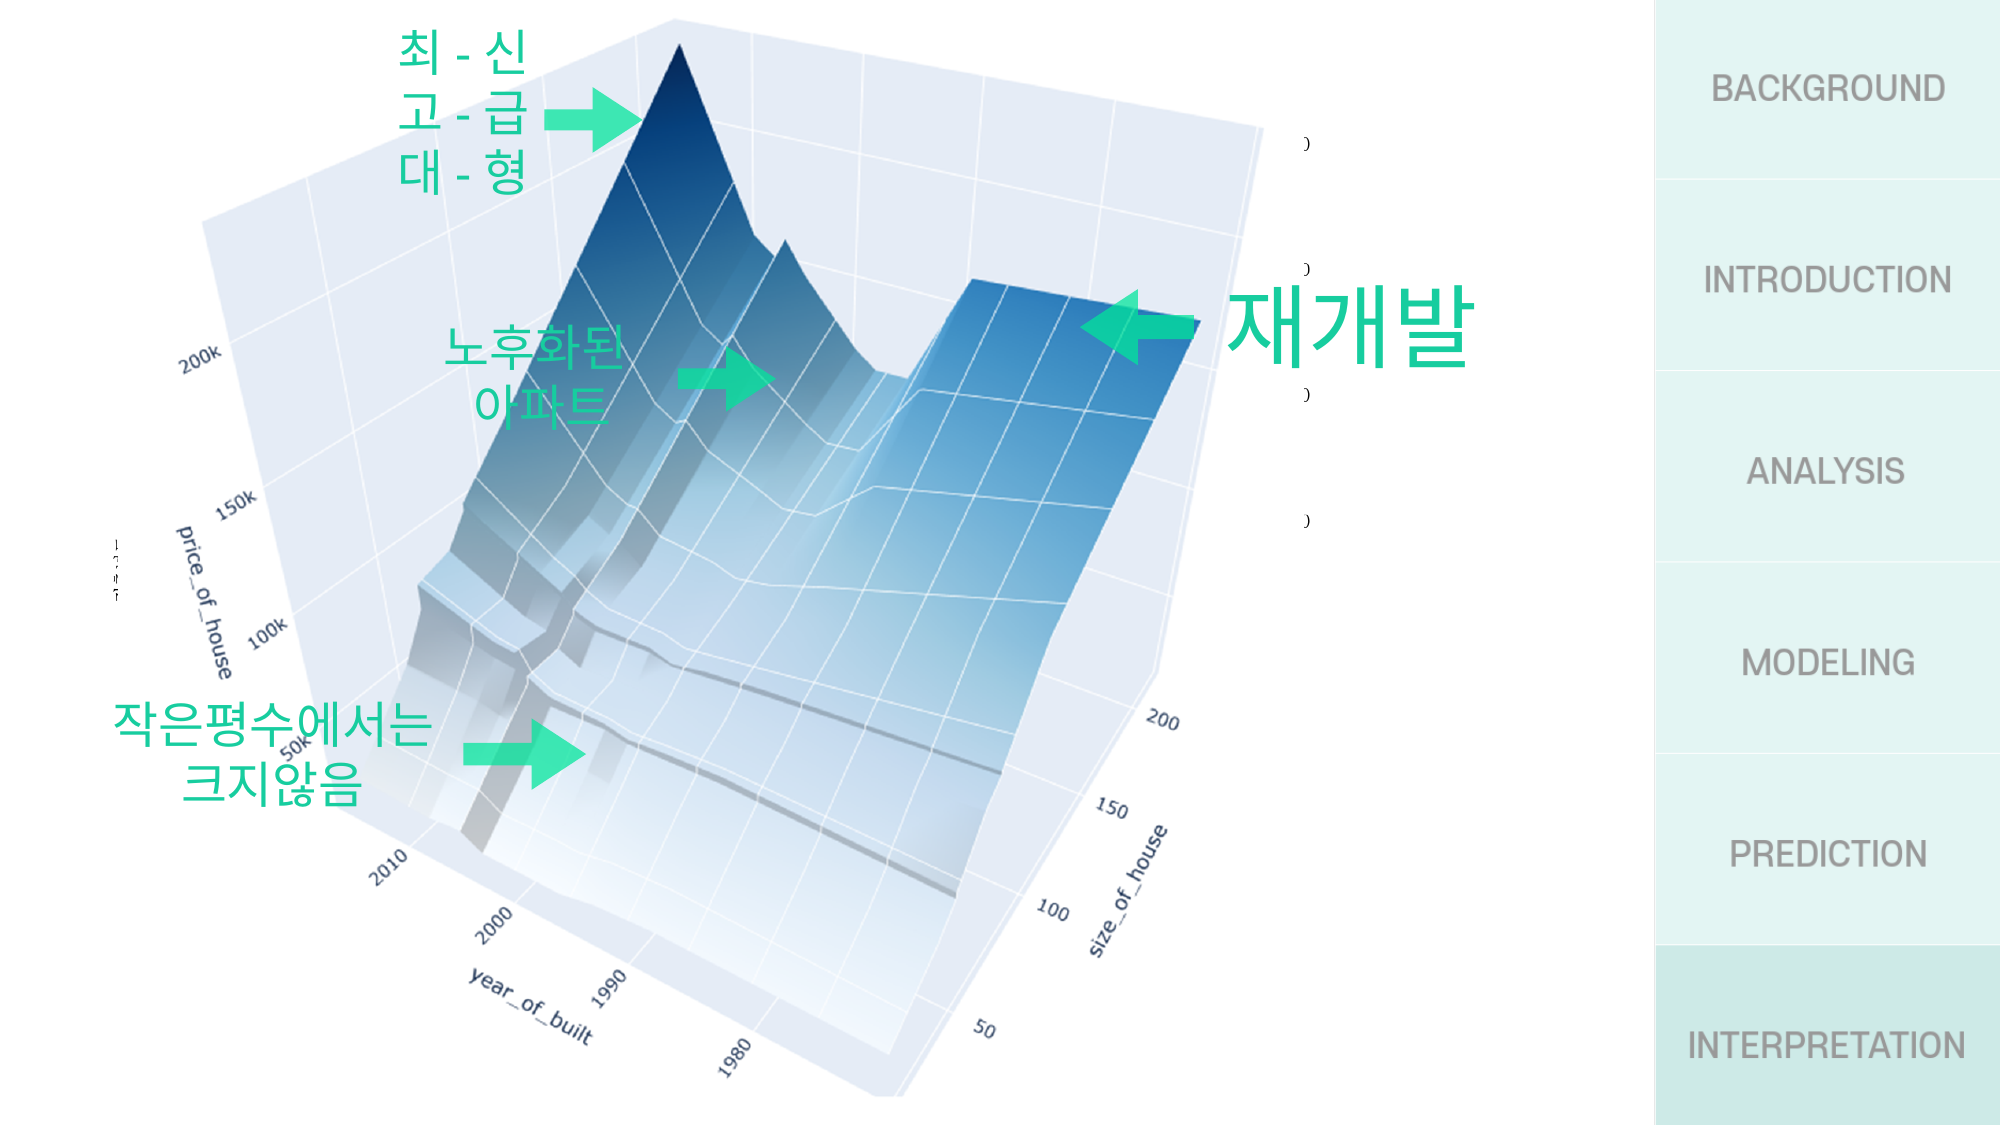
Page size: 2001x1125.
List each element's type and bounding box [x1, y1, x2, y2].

picture [1505, 0, 2000, 1125]
text_box [71, 0, 1505, 1125]
